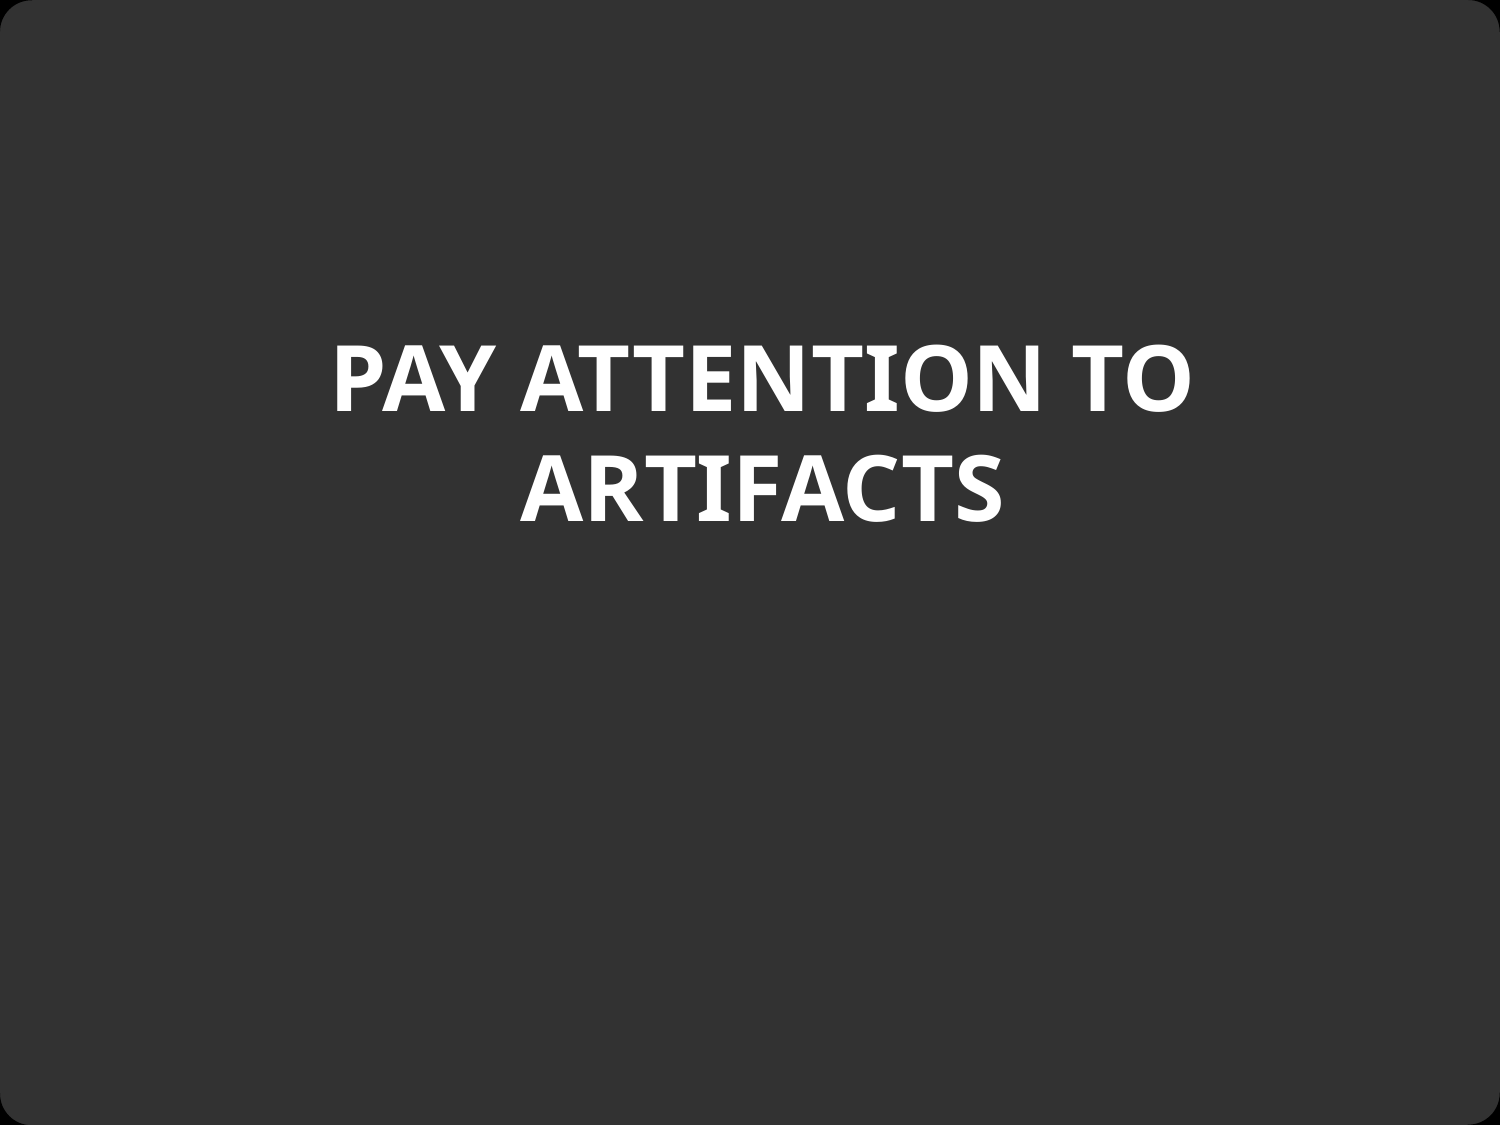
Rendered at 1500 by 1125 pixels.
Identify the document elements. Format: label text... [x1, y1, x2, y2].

title PAY ATTENTION TO ARTIFACTS [74, 312, 1451, 481]
